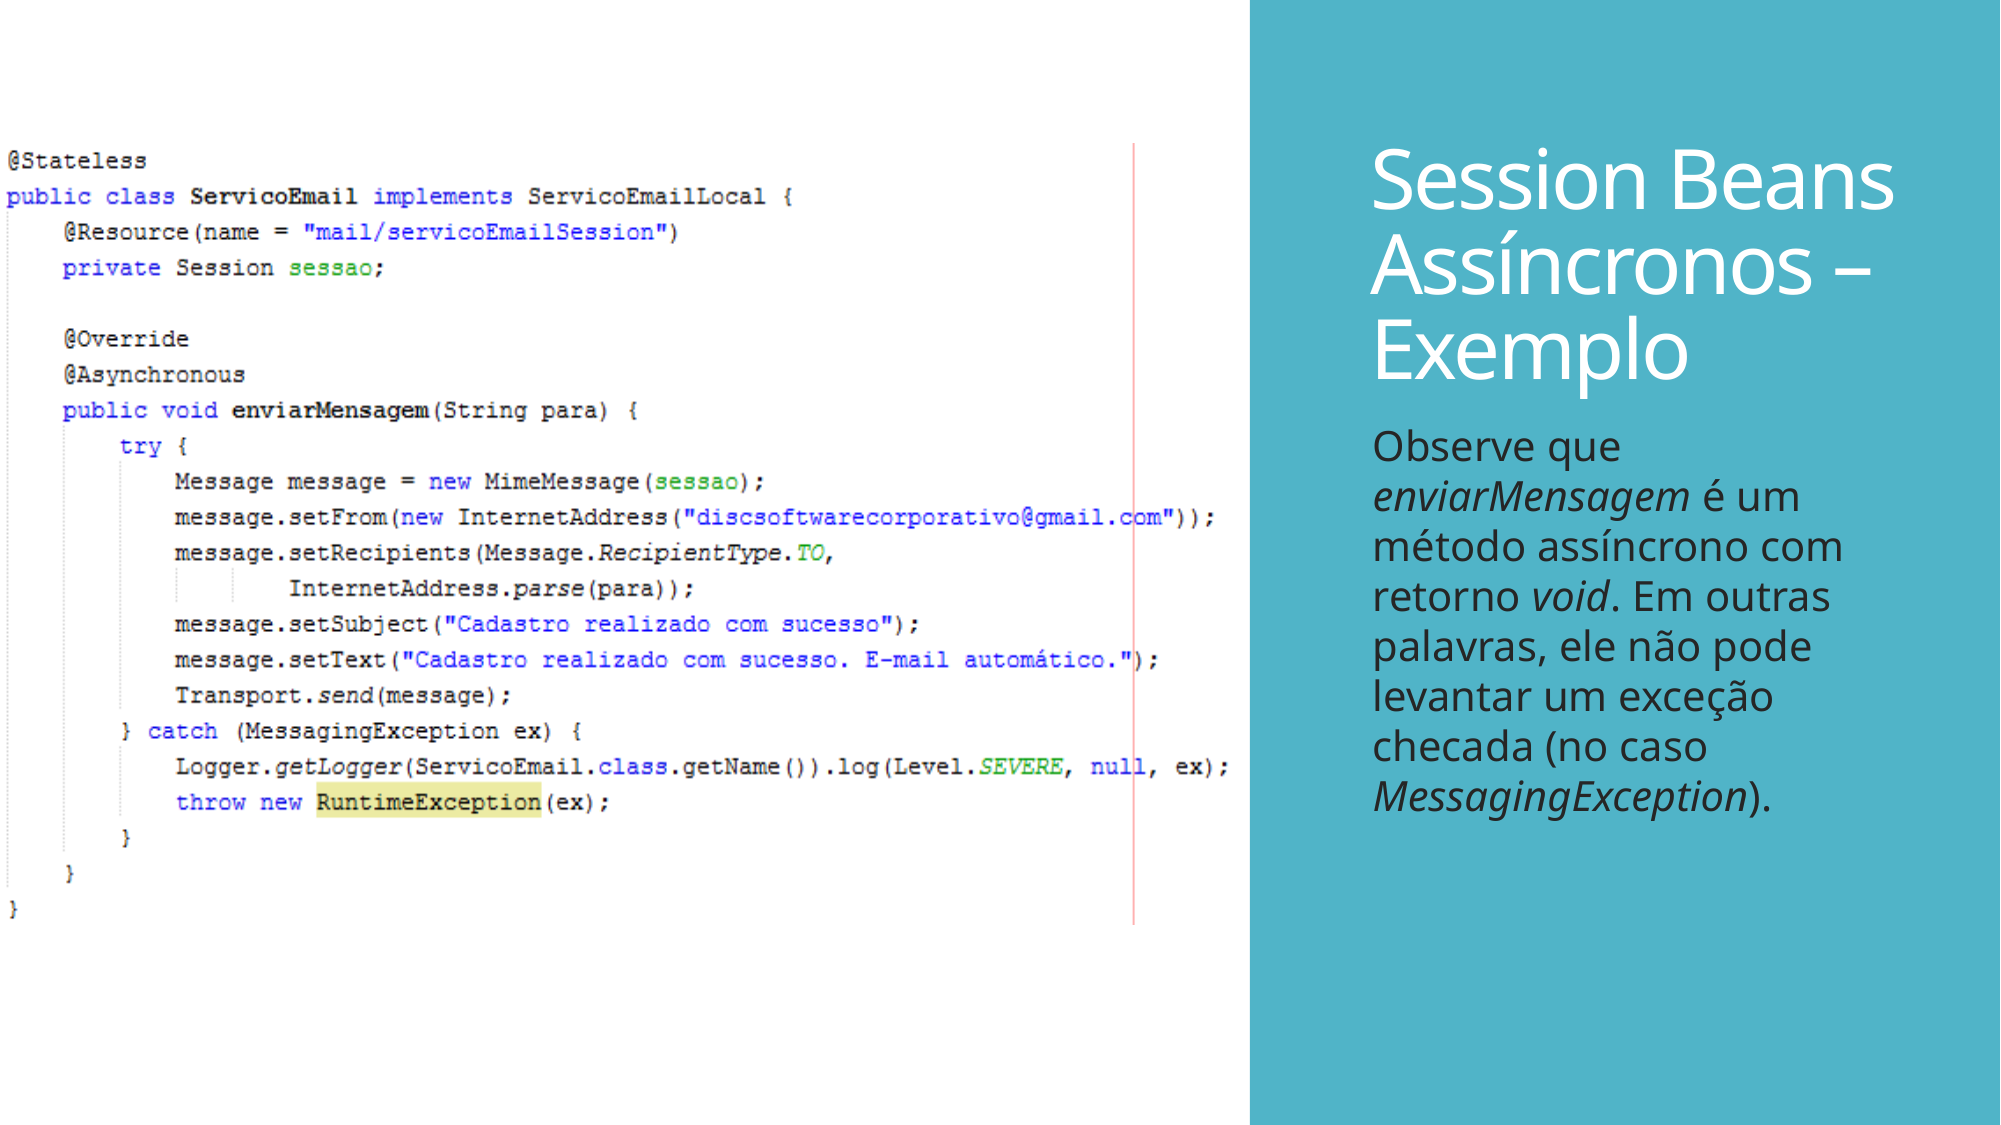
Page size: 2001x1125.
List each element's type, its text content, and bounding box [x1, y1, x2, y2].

title Session Beans Assíncronos – Exemplo [1355, 88, 1911, 404]
list Observe que enviarMensagem é um método assíncrono com retorno void. Em outras palavras, ele não pode levantar um exceção checada (no caso MessagingException). [1357, 412, 1916, 925]
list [0, 143, 1238, 926]
